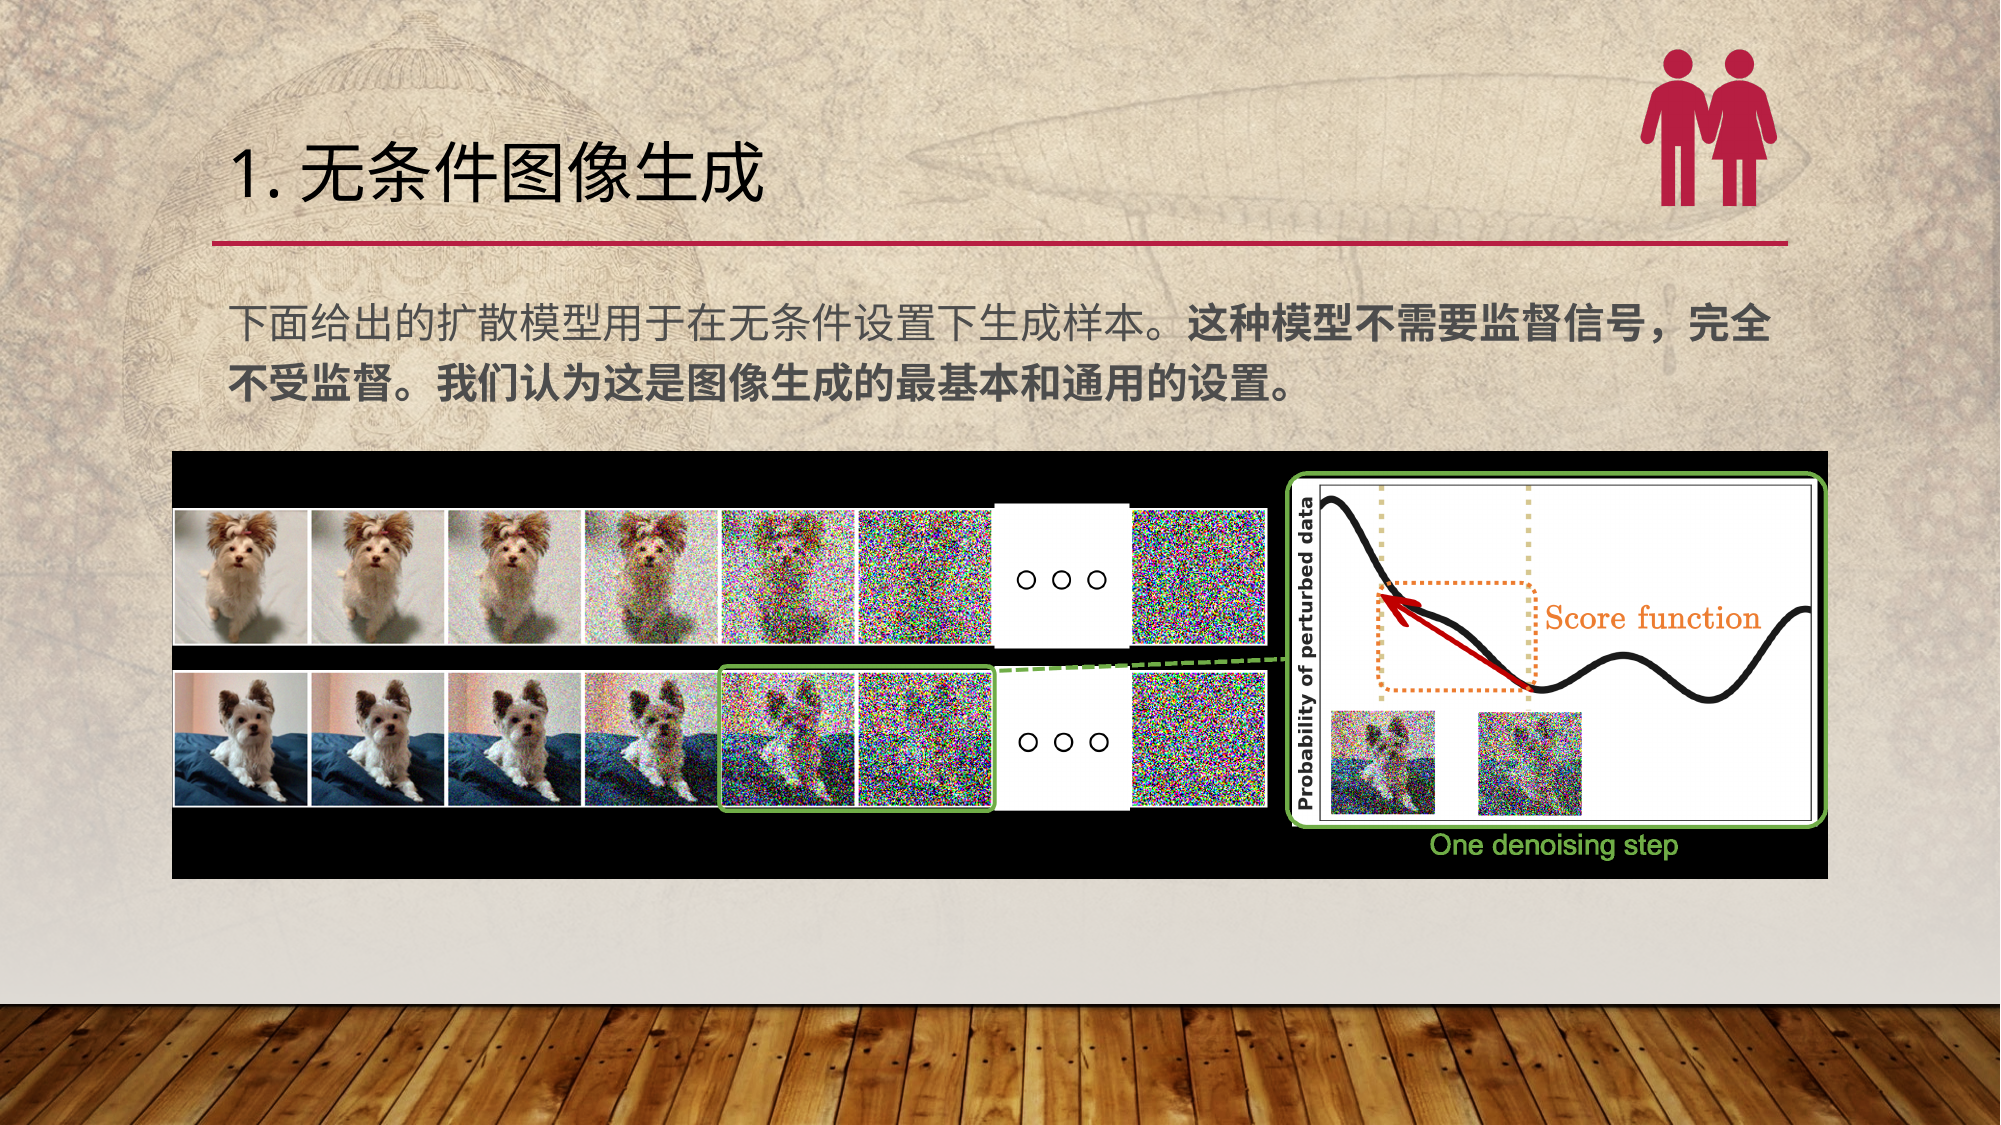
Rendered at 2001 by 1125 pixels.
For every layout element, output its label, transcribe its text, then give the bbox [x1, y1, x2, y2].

list 下面给出的扩散模型用于在无条件设置下生成样本。这种模型不需要监督信号，完全不受监督。我们认为这是图像生成的最基本和通用的设置。 [212, 279, 1788, 451]
picture [171, 451, 1829, 879]
picture [0, 1004, 2000, 1125]
picture [1616, 35, 1801, 220]
title 1.无条件图像生成 [212, 131, 1788, 279]
